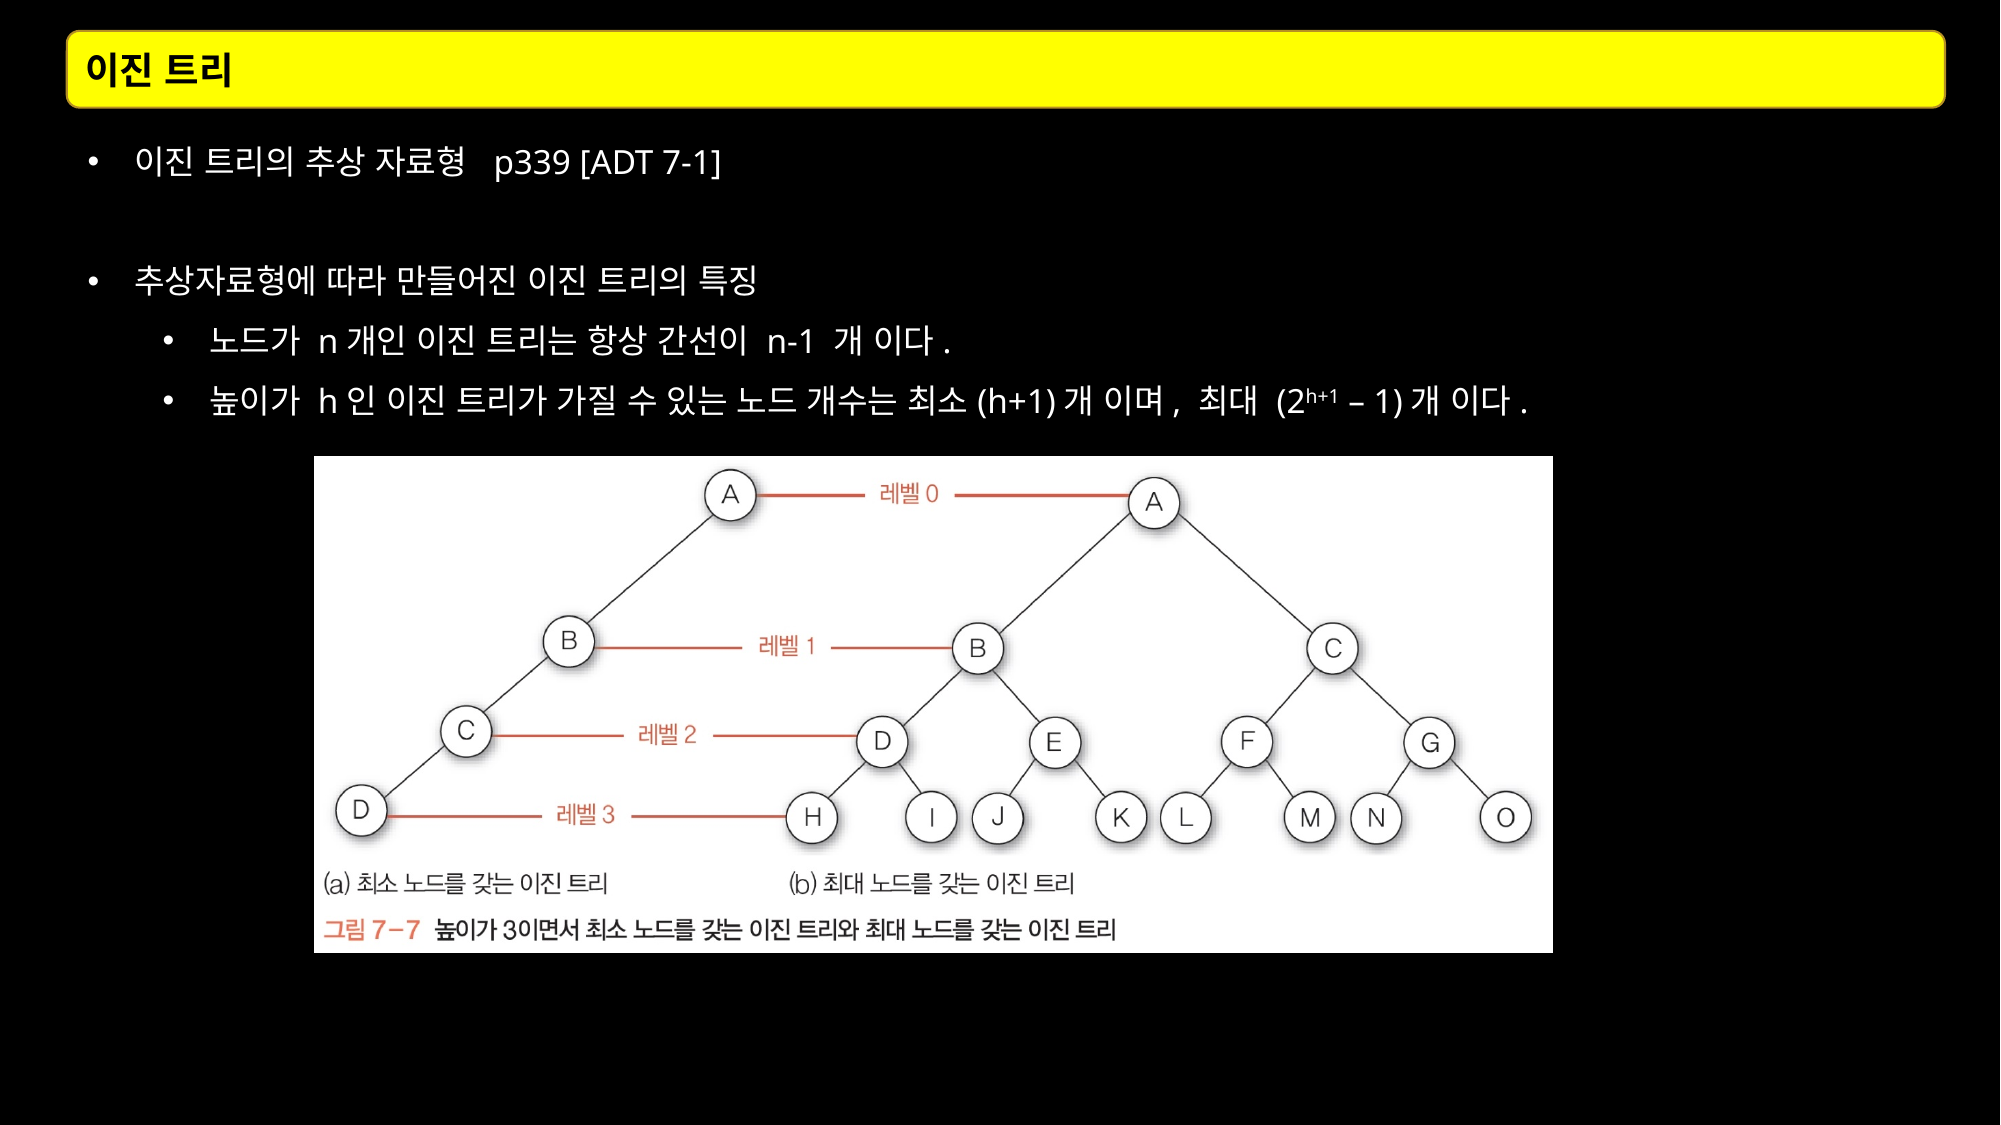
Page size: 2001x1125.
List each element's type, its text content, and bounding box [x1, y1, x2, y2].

text_box 이진 트리의 추상 자료형 p339 [ADT 7-1] 추상자료형에 따라 만들어진 이진 트리의 특징 노드가 n개인 이진 트리는 항상 간선이 n-1 개 이다. 높이가 h인 이진 트리가 가질 수 있는 노드 개수는 최소(h+1)개 이며, 최대 (2h+1 – 1)개 이다. [72, 113, 1946, 1083]
text_box 이진 트리 [65, 29, 1947, 109]
picture [314, 456, 1553, 953]
